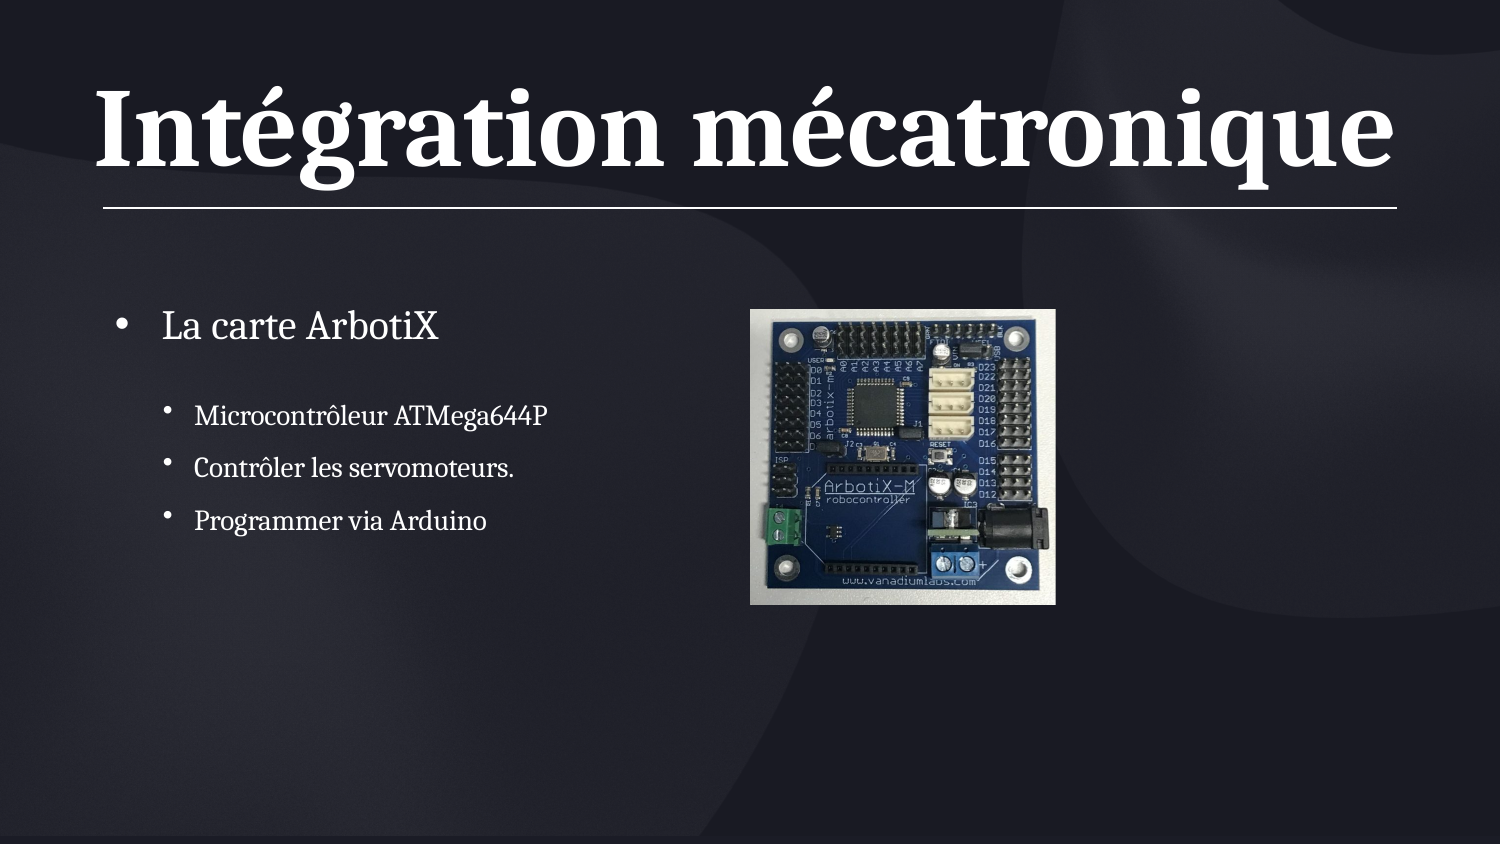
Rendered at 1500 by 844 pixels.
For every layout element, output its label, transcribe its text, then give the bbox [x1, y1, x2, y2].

text_box Microcontrôleur ATMega644P Contrôler les servomoteurs. Programmer via Arduino [162, 378, 1031, 617]
picture [0, 0, 1500, 836]
text_box Intégration mécatronique [93, 53, 1437, 189]
text_box La carte ArbotiX [99, 290, 466, 356]
